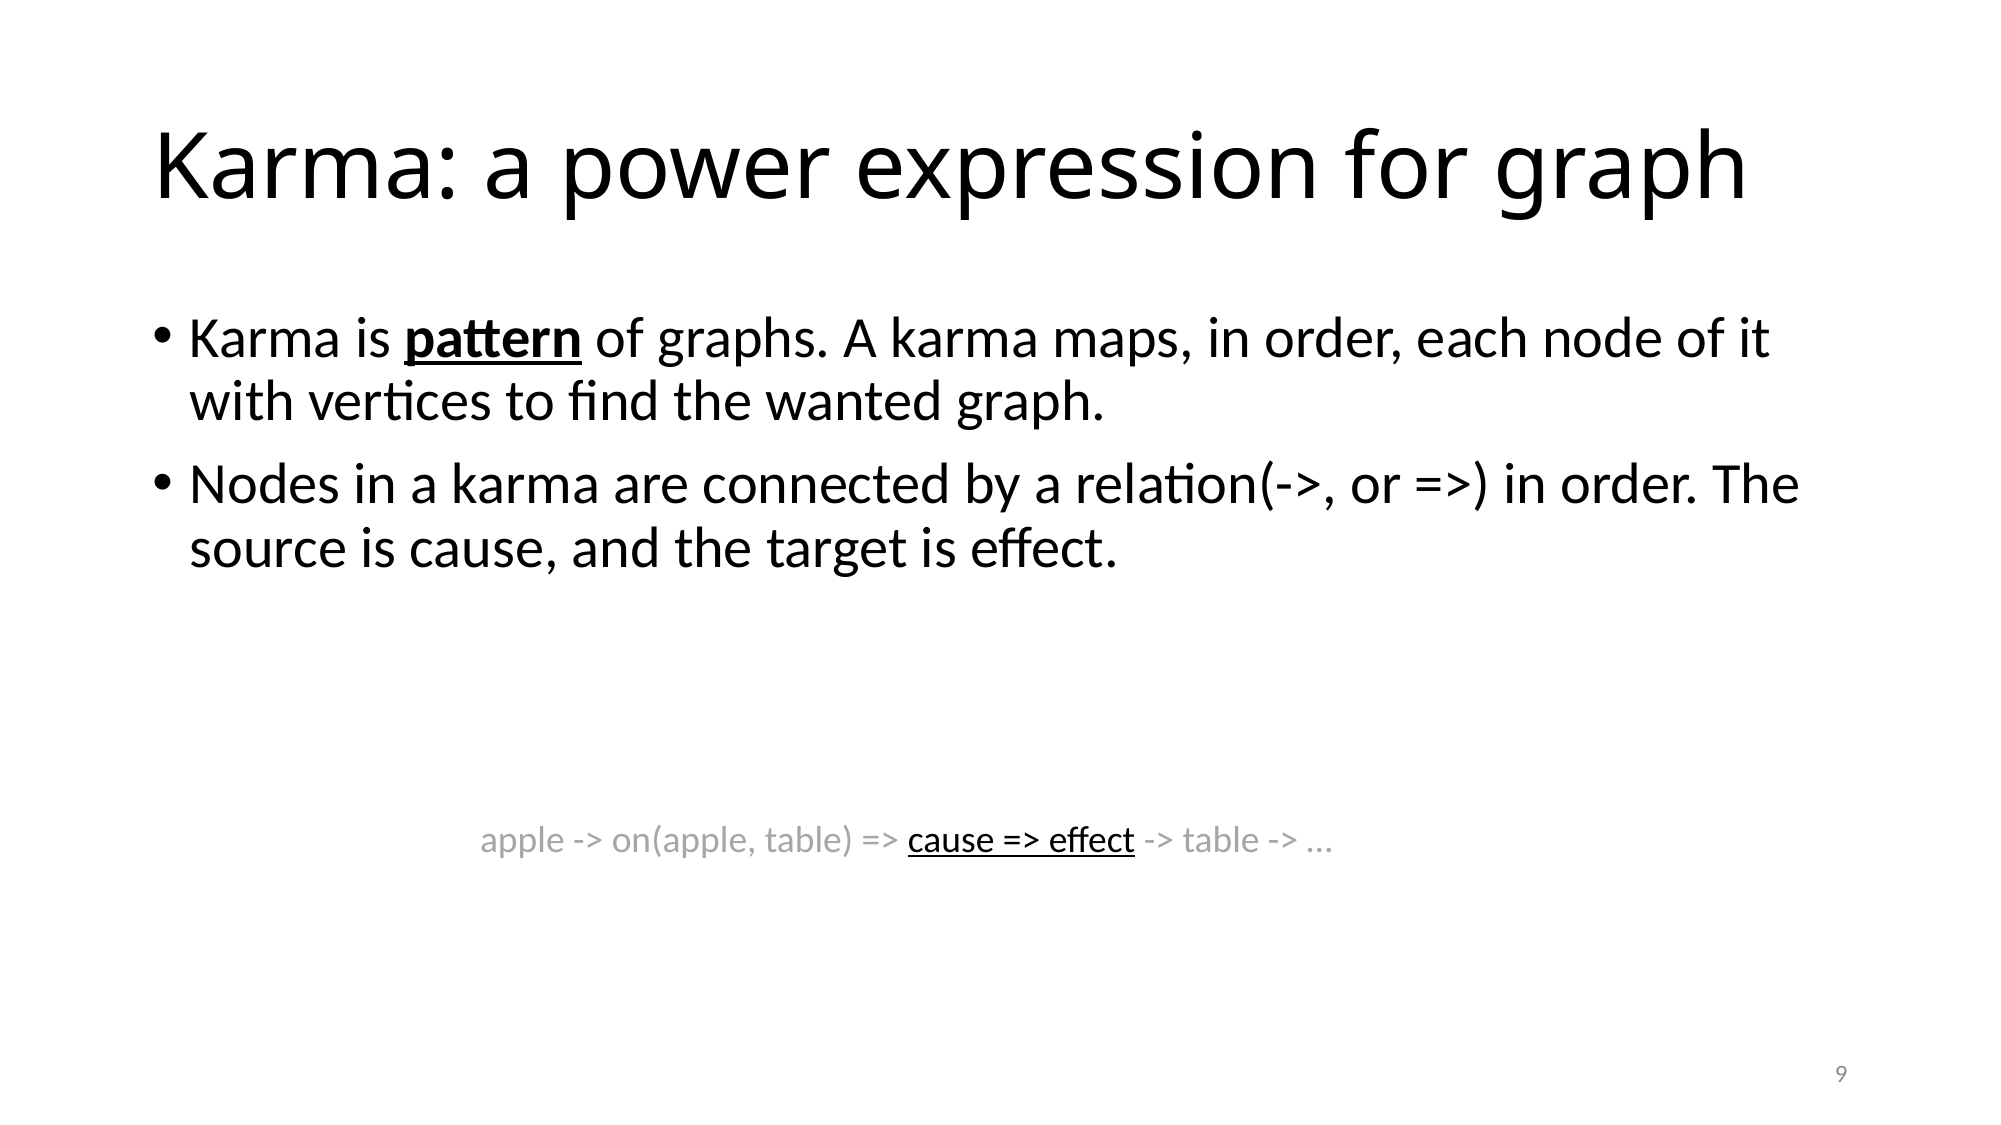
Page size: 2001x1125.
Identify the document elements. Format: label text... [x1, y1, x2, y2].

slide_number 9 [1412, 1042, 1863, 1103]
title Karma: a power expression for graph [137, 59, 1863, 278]
list Karma is pattern of graphs. A karma maps, in order, each node of it with vertices to find the wanted graph. Nodes in a karma are connected by a relation(->, or =>) in order. The source is cause, and the target is effect. [137, 299, 1863, 1014]
